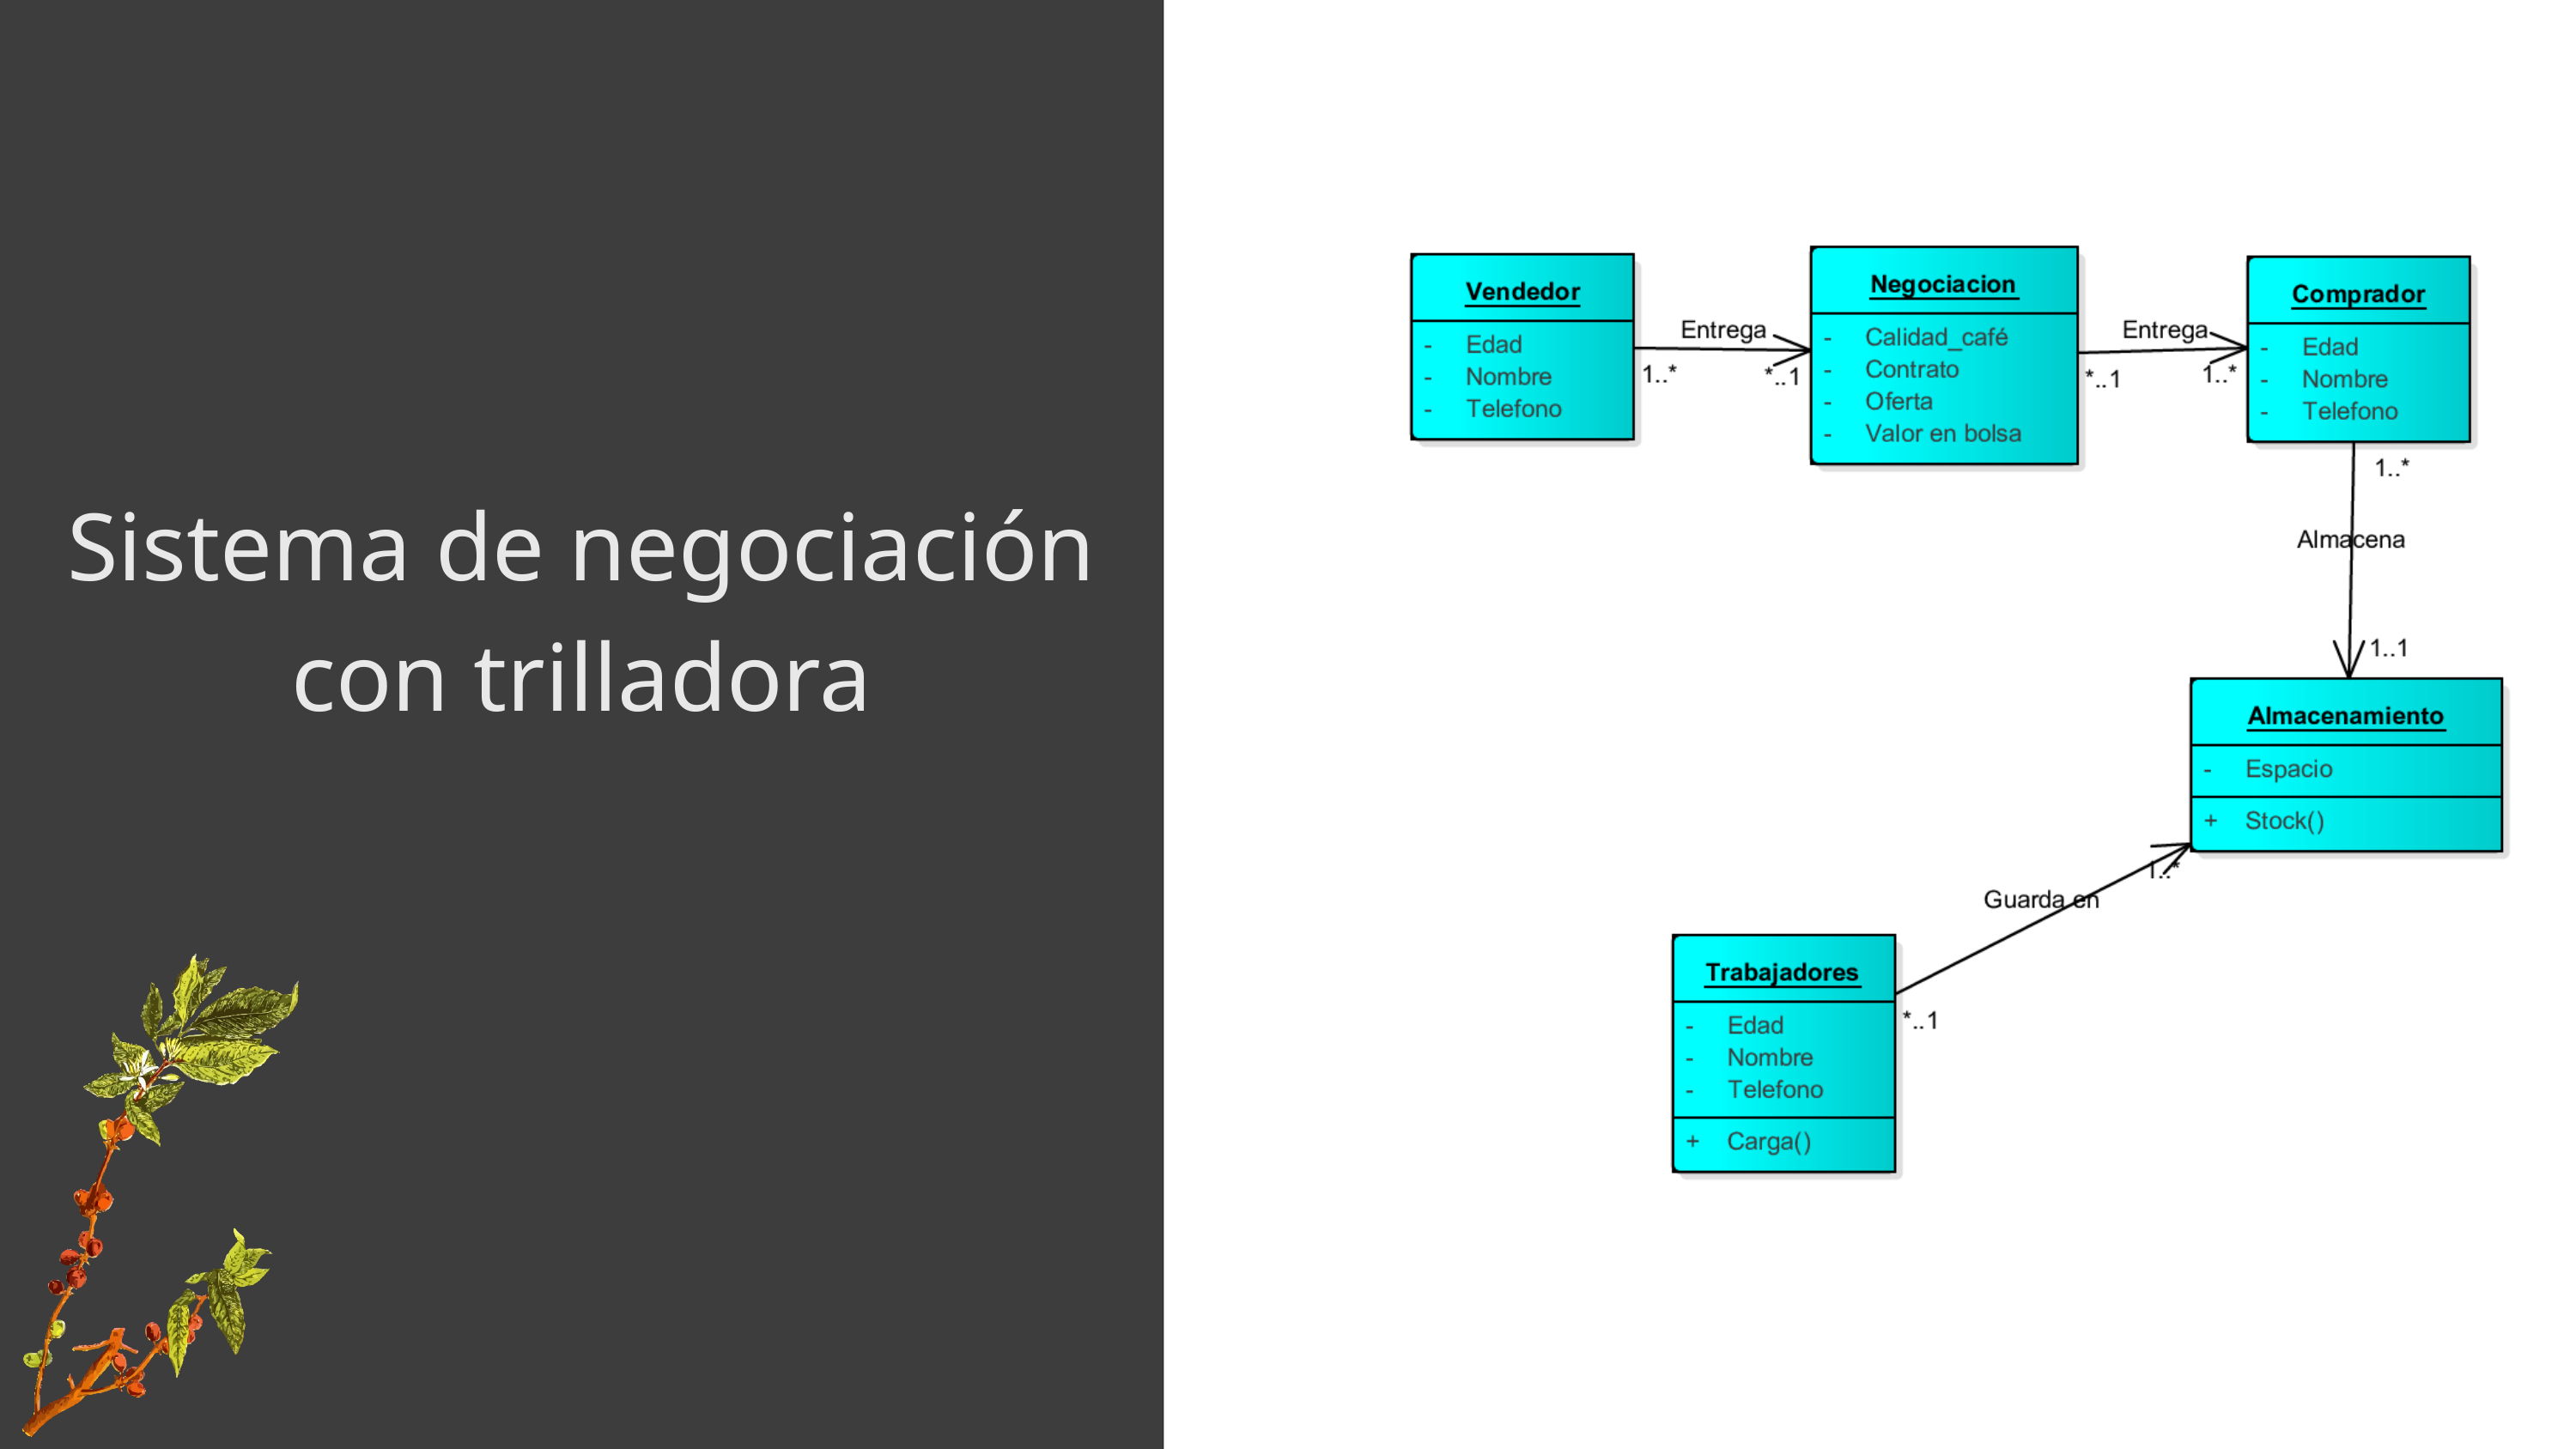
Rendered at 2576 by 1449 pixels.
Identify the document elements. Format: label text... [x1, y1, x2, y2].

text_box [1163, 0, 2576, 1449]
text_box [0, 905, 326, 1449]
text_box Sistema de negociación con trilladora [0, 469, 1163, 730]
